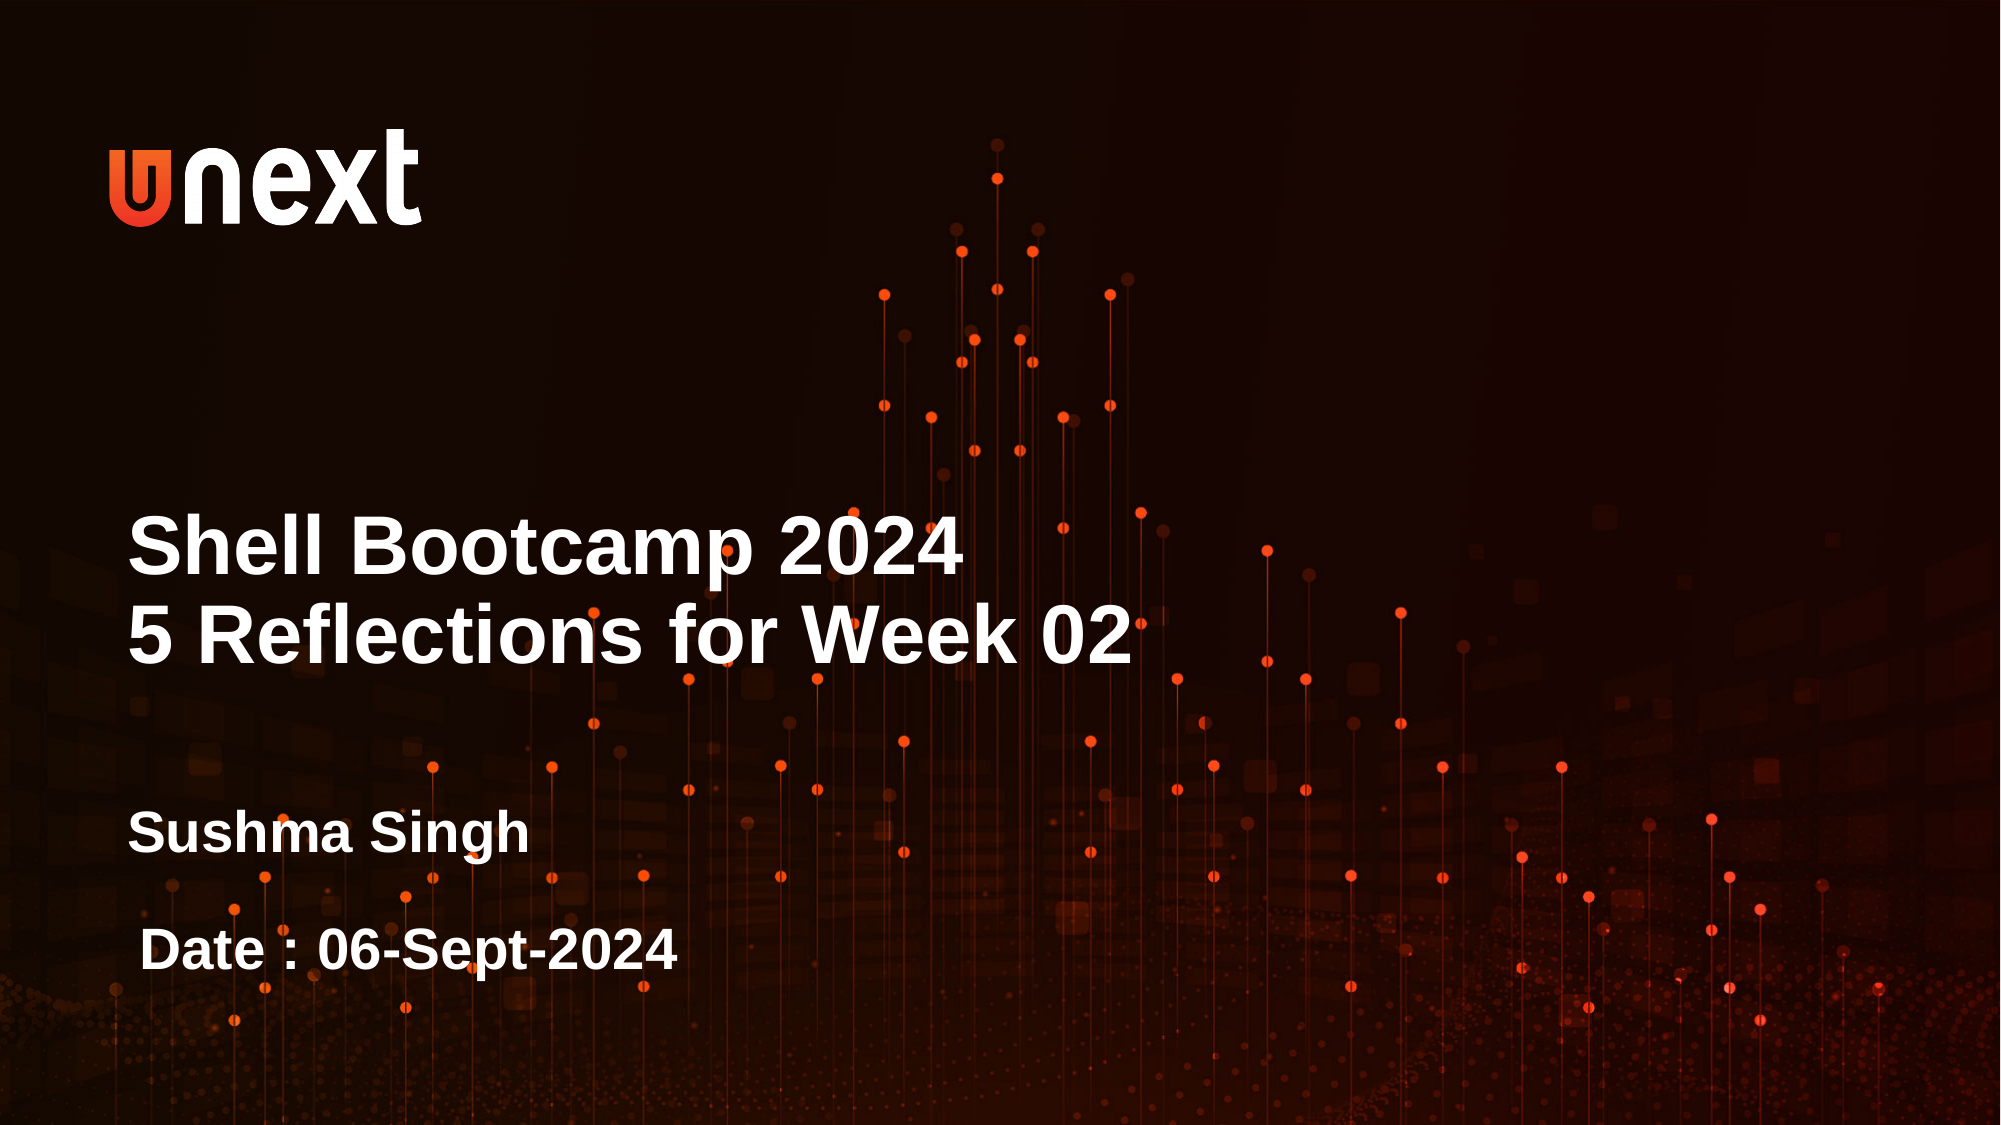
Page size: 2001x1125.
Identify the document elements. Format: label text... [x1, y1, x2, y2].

picture [0, 0, 2001, 1125]
list Shell Bootcamp 2024 5 Reflections for Week 02 [112, 36, 1839, 690]
text_box Sushma Singh [112, 786, 1474, 872]
text_box Date : 06-Sept-2024 [124, 903, 1350, 989]
